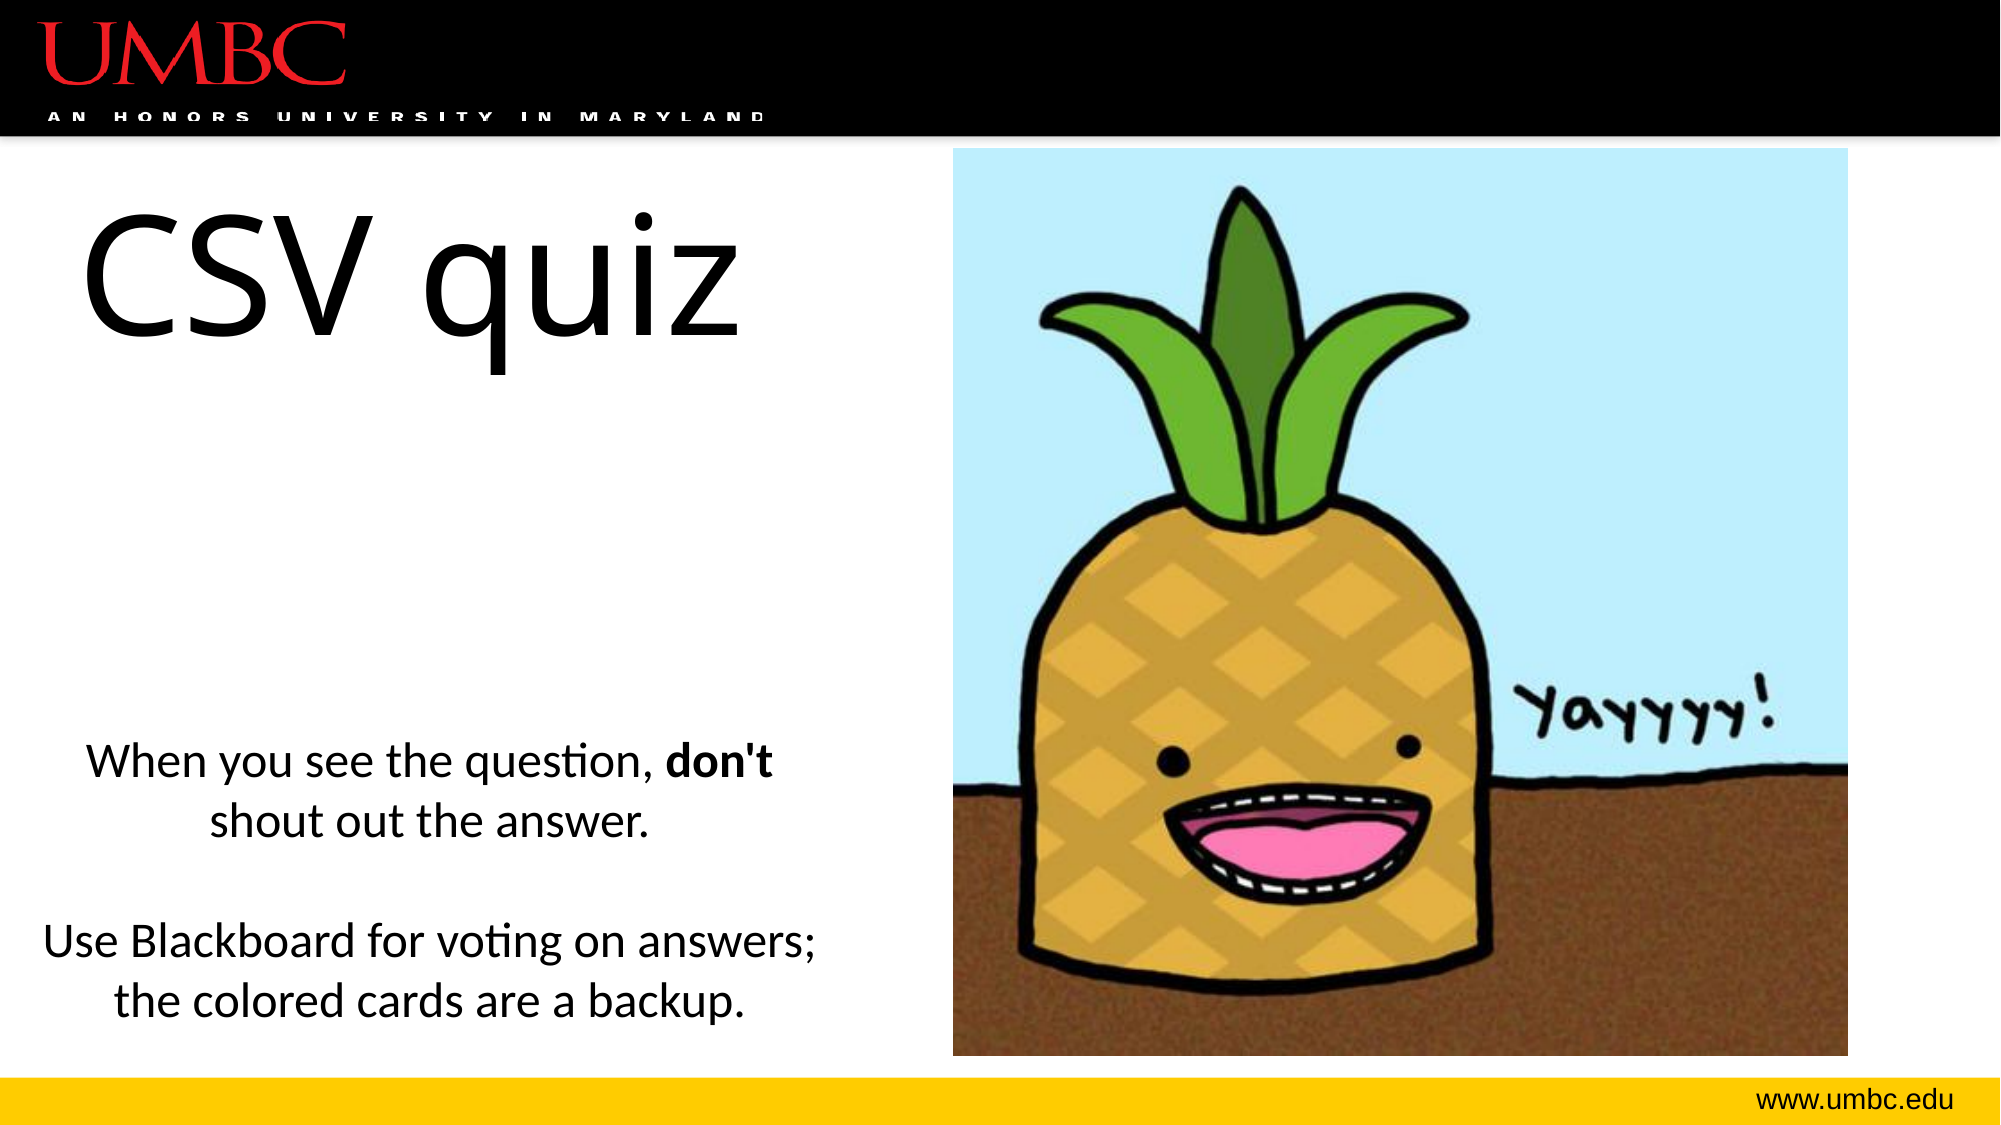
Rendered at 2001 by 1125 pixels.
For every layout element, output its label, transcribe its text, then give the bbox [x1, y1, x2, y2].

text_box When you see the question, don't shout out the answer. Use Blackboard for voting on answers; the colored cards are a backup. [22, 719, 838, 1035]
title CSV quiz [62, 173, 771, 391]
picture [953, 148, 1848, 1056]
